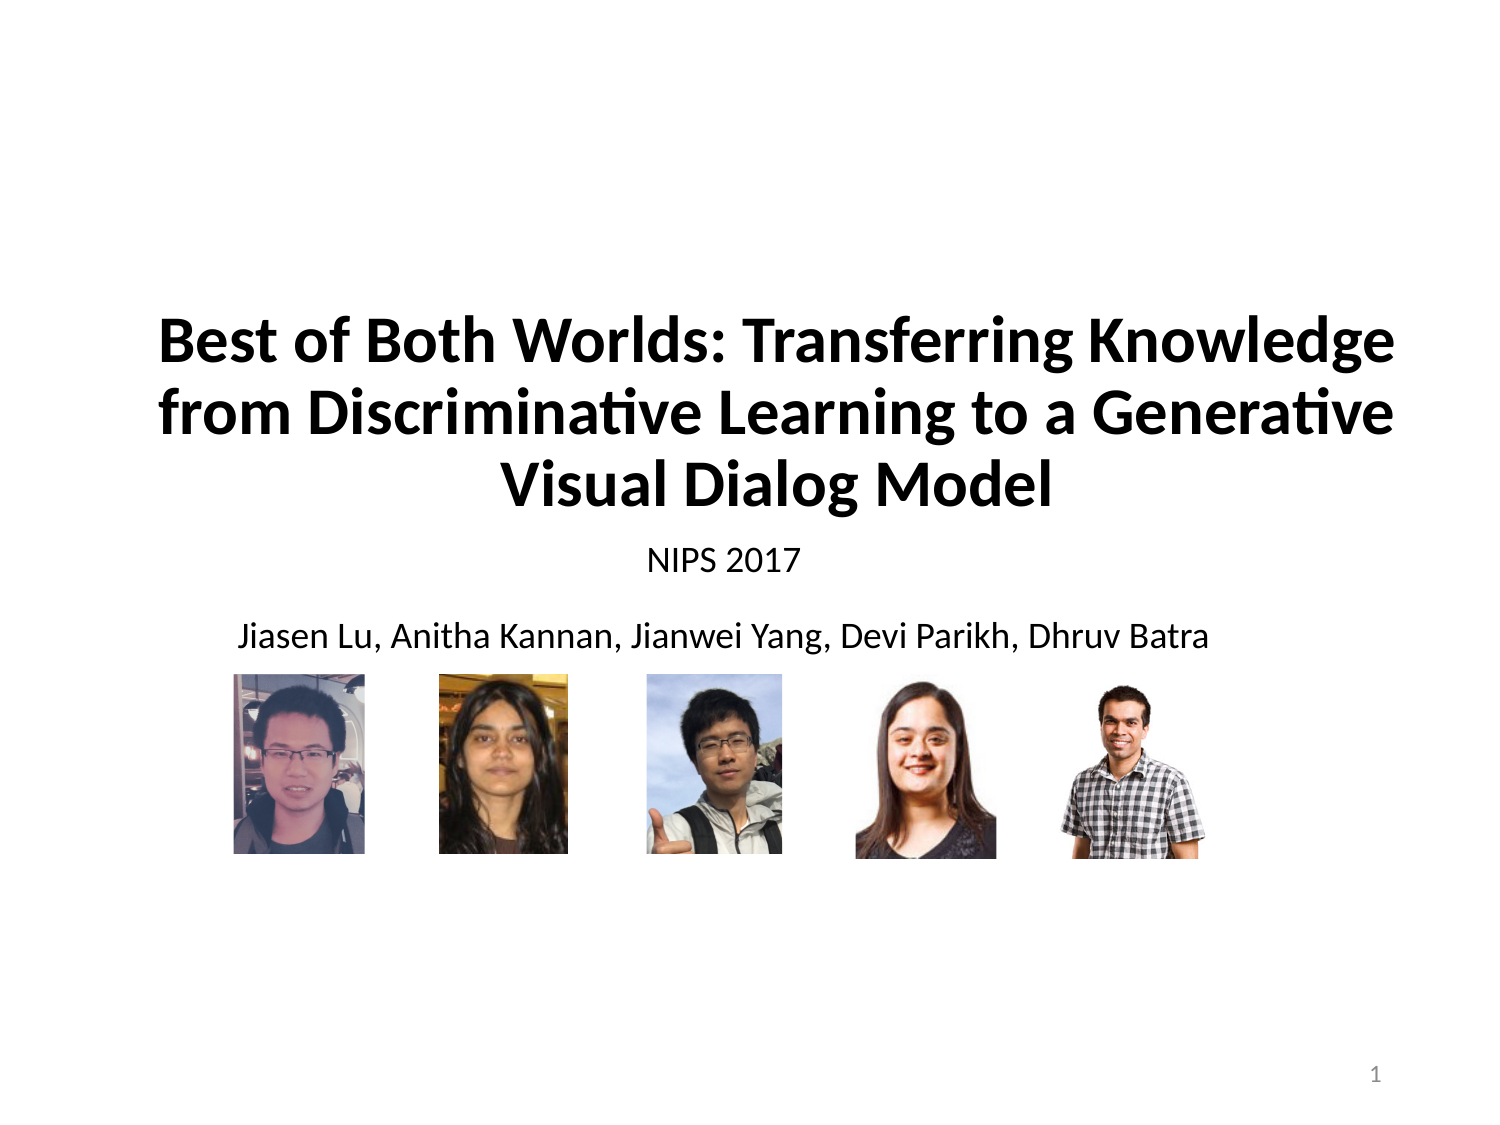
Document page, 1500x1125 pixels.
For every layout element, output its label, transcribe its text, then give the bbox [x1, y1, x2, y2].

picture [646, 674, 783, 854]
text_box Jiasen Lu, Anitha Kannan, Jianwei Yang, Devi Parikh, Dhruv Batra [222, 603, 1226, 664]
text_box NIPS 2017 [631, 527, 817, 588]
picture [438, 674, 568, 854]
slide_number 1 [1059, 1042, 1397, 1103]
title Best of Both Worlds: Transferring Knowledge from Discriminative Learning to a Generative Visual Dialog Model [81, 313, 1474, 513]
picture [1058, 679, 1206, 859]
picture [233, 674, 365, 854]
picture [855, 674, 997, 859]
